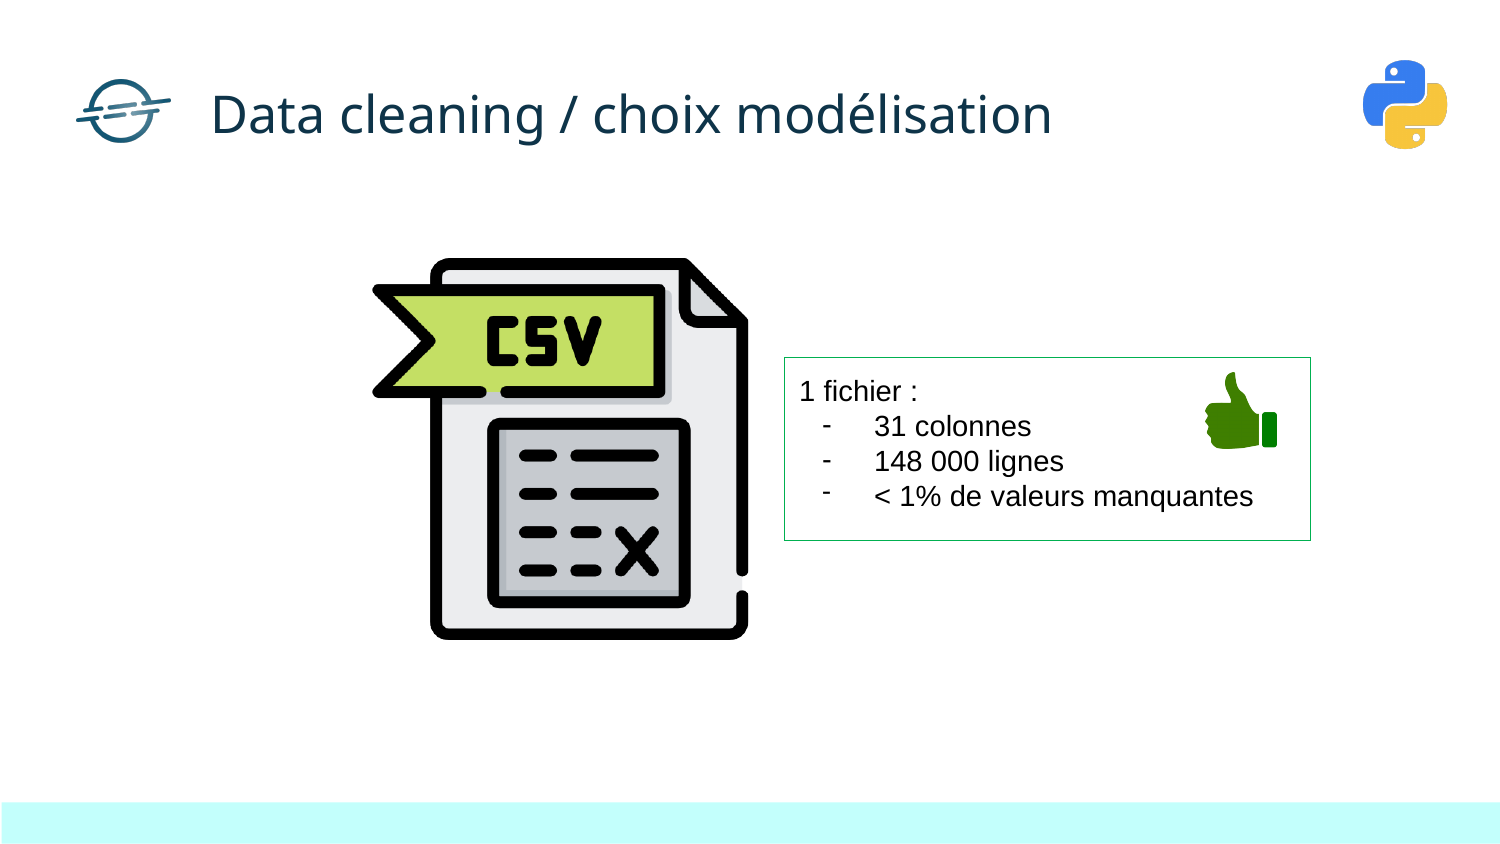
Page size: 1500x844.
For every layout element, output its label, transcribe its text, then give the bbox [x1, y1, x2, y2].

picture [369, 258, 751, 640]
text_box 1 fichier : 31 colonnes 148 000 lignes < 1% de valeurs manquantes [784, 357, 1311, 541]
picture [1351, 47, 1459, 161]
picture [75, 78, 171, 143]
picture [1205, 372, 1277, 450]
title Data cleaning / choix modélisation [195, 66, 1086, 142]
text_box [1, 802, 1500, 844]
